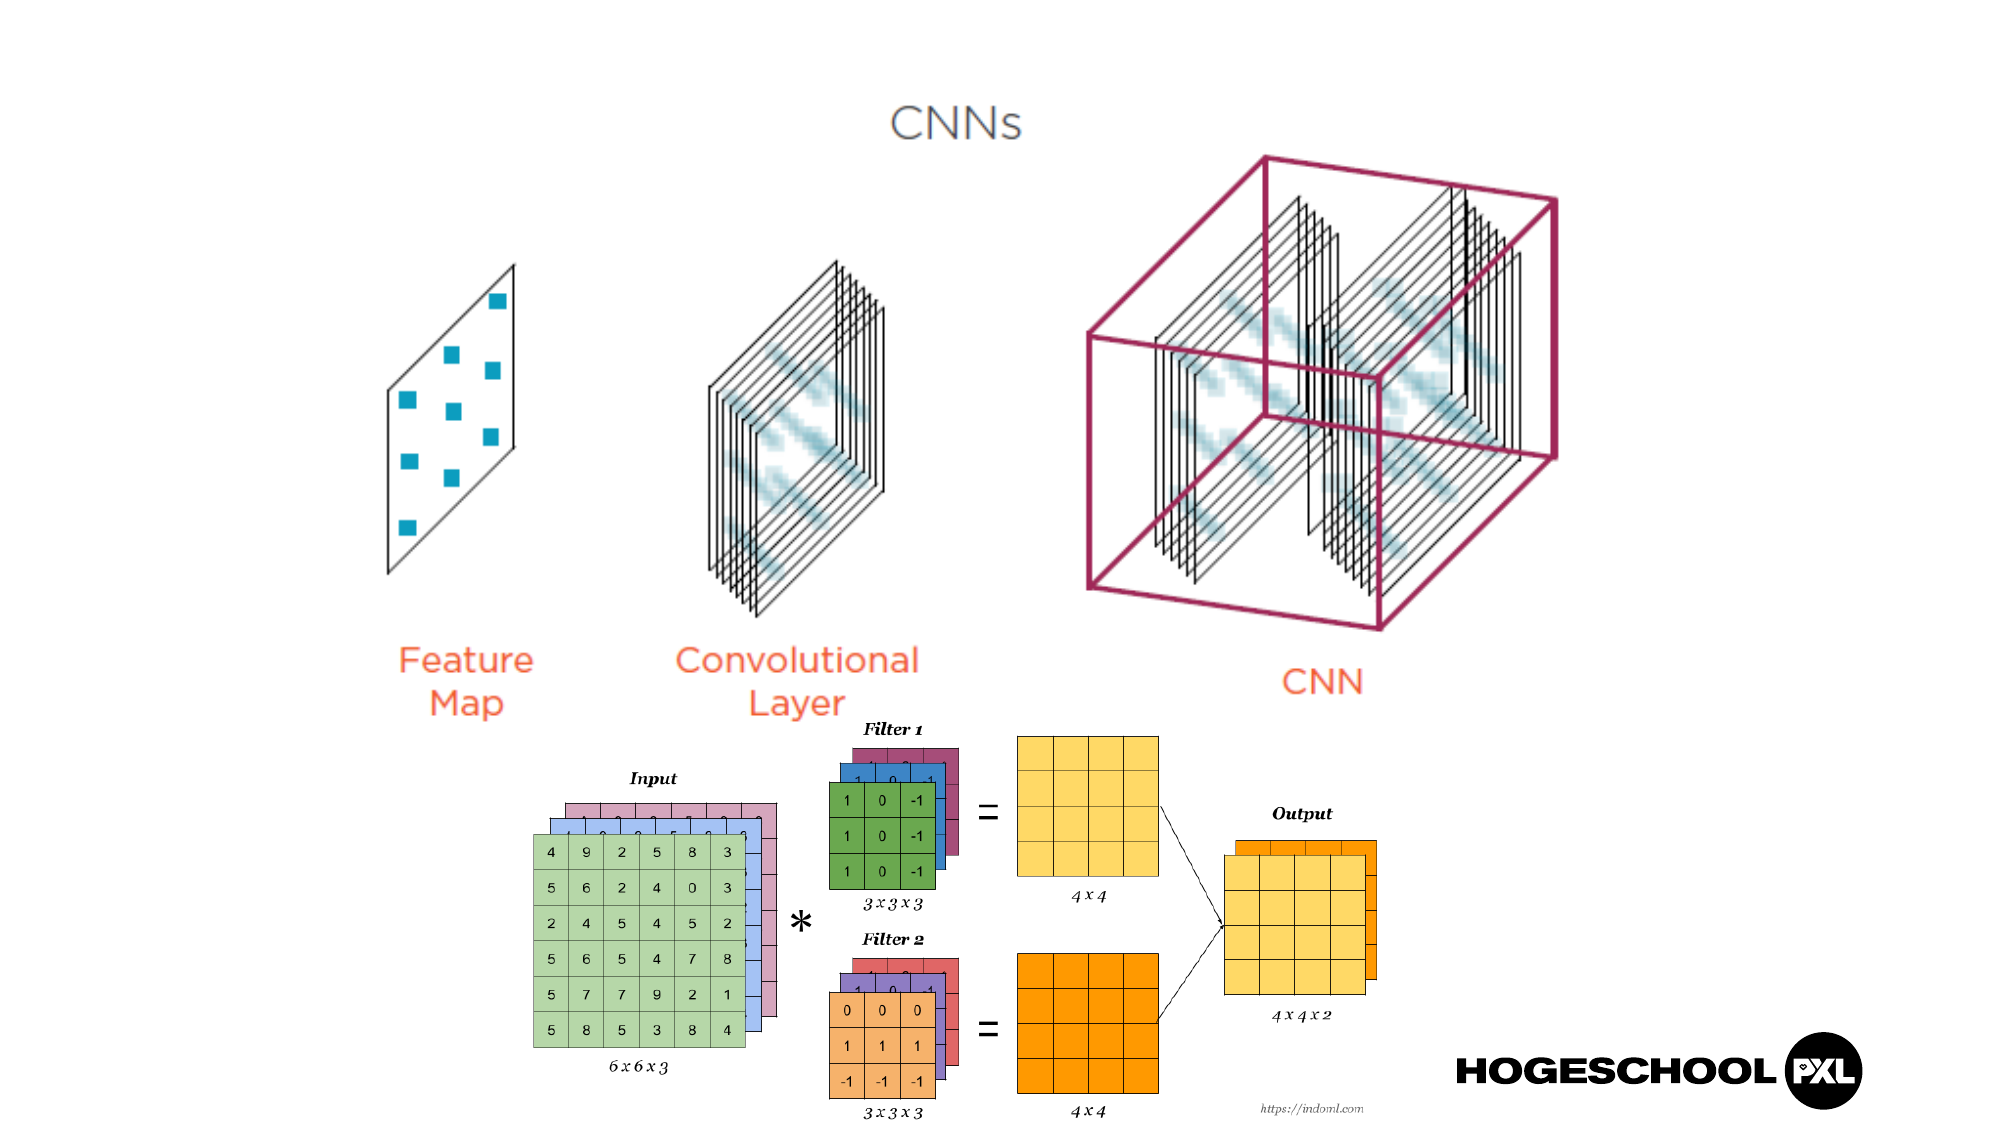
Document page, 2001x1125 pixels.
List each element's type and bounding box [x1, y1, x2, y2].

picture [319, 40, 1592, 1125]
